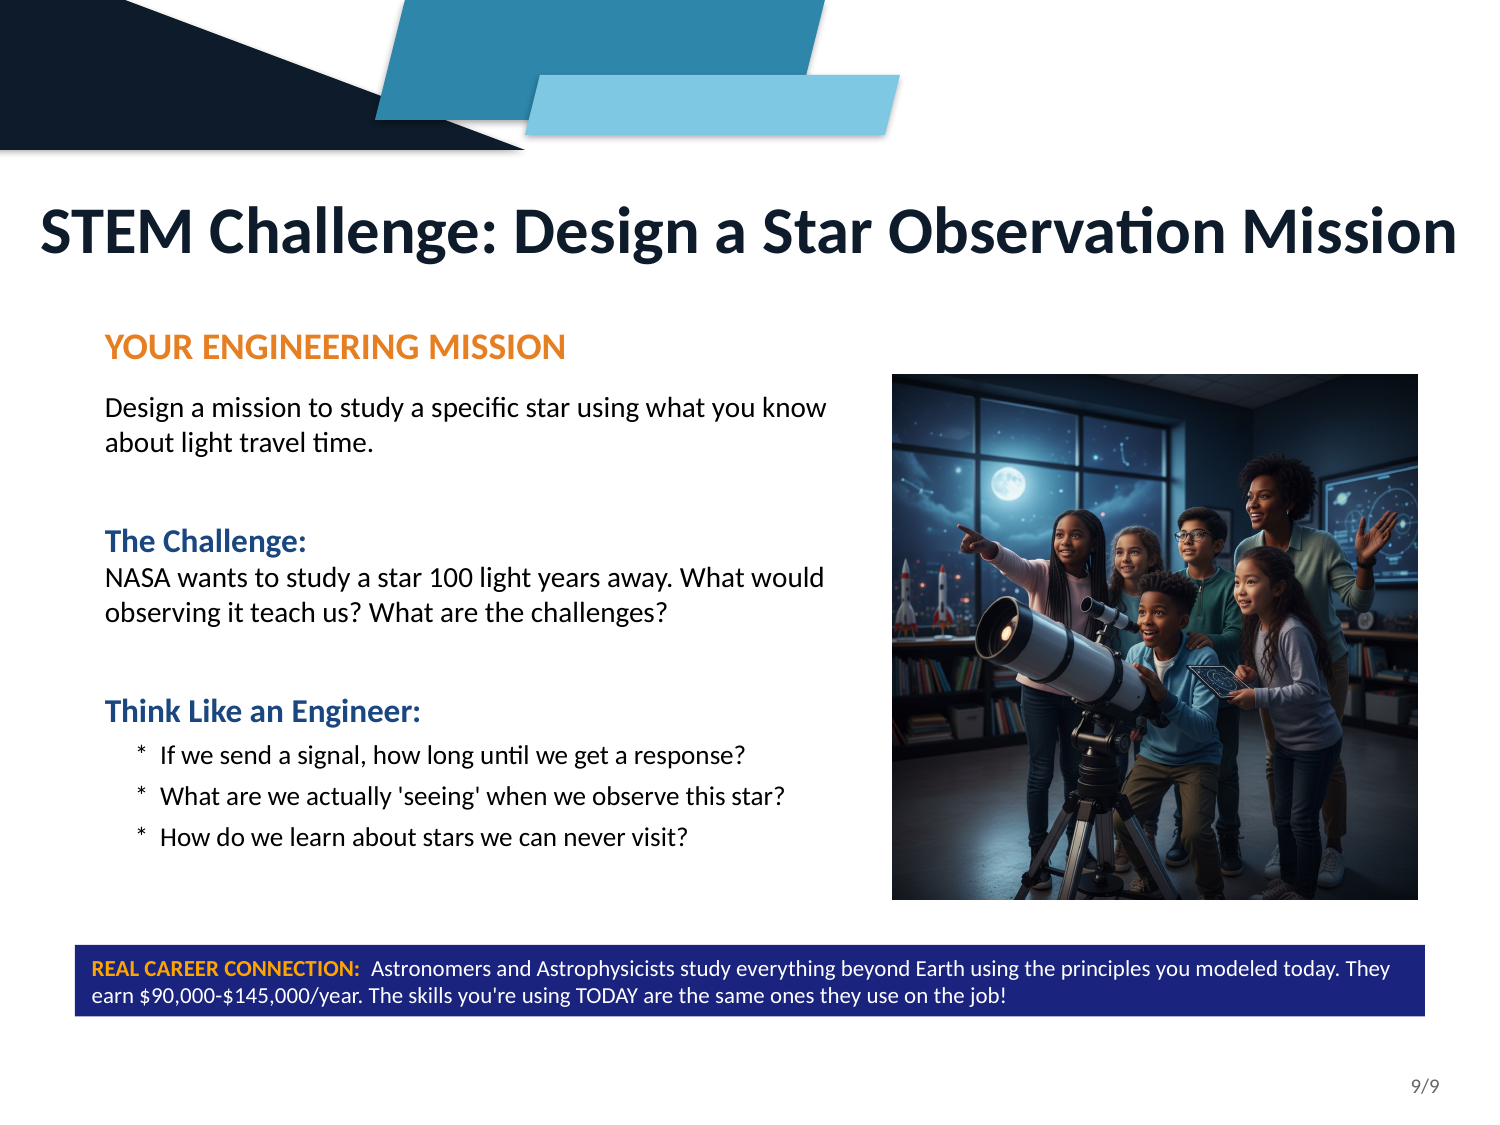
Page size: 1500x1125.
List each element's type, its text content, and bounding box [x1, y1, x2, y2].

text_box REAL CAREER CONNECTION: Astronomers and Astrophysicists study everything beyond Earth using the principles you modeled today. They earn $90,000-$145,000/year. The skills you're using TODAY are the same ones they use on the job! [74, 944, 1425, 1017]
text_box STEM Challenge: Design a Star Observation Mission [25, 179, 1475, 275]
picture [892, 374, 1418, 901]
text_box [0, 0, 526, 151]
text_box 9/9 [1395, 1065, 1455, 1105]
text_box [524, 74, 901, 136]
text_box YOUR ENGINEERING MISSION Design a mission to study a specific star using what you know about light travel time. The Challenge: NASA wants to study a star 100 light years away. What would observing it teach us? What are the challenges? Think Like an Engineer: * If we send a signal, how long until we get a response? * What are we actually 'seeing' when we observe this star? * How do we learn about stars we can never visit? [89, 314, 870, 860]
text_box [374, 0, 826, 121]
